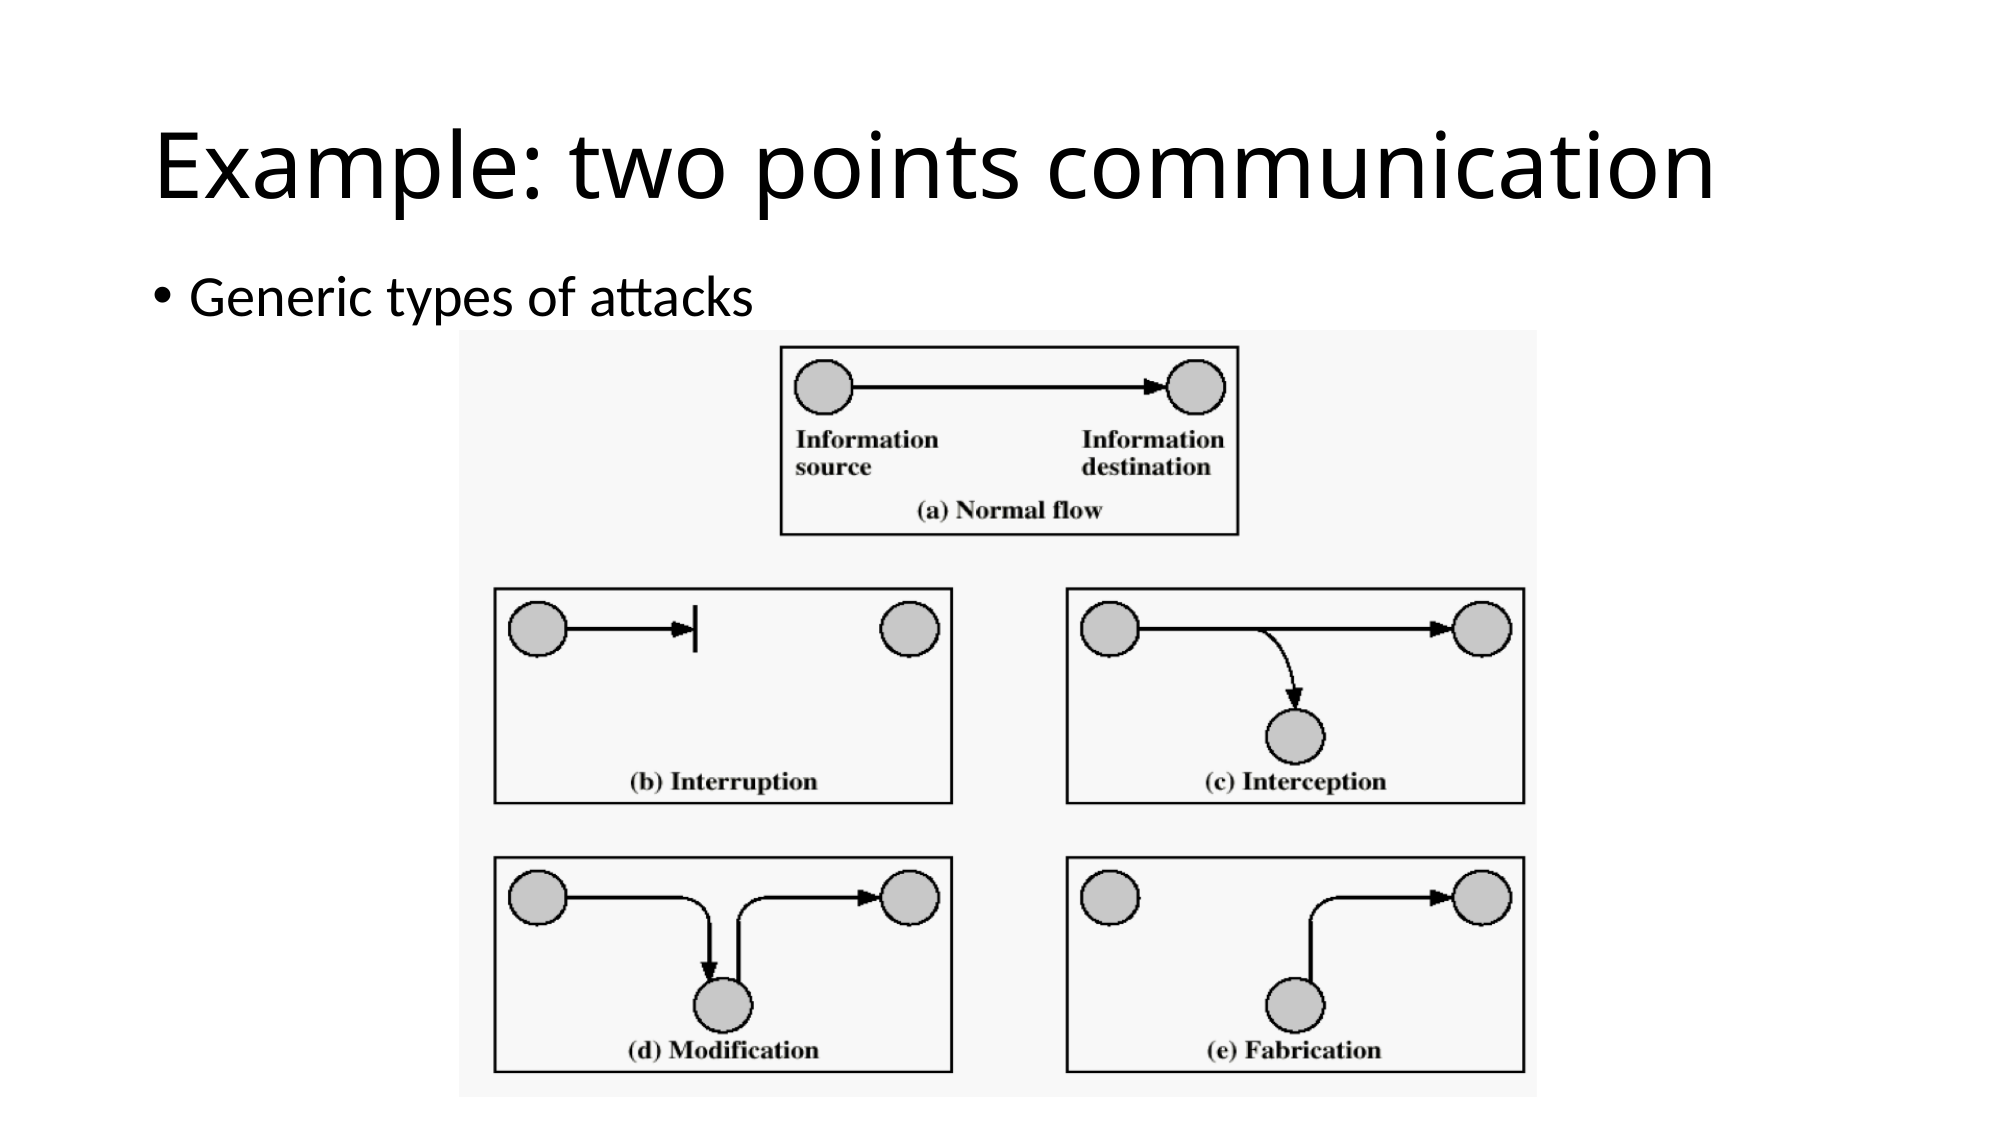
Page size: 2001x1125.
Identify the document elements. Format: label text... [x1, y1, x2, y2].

picture [459, 330, 1541, 1097]
title Example: two points communication [137, 59, 1863, 258]
list Generic types of attacks [137, 258, 1863, 973]
